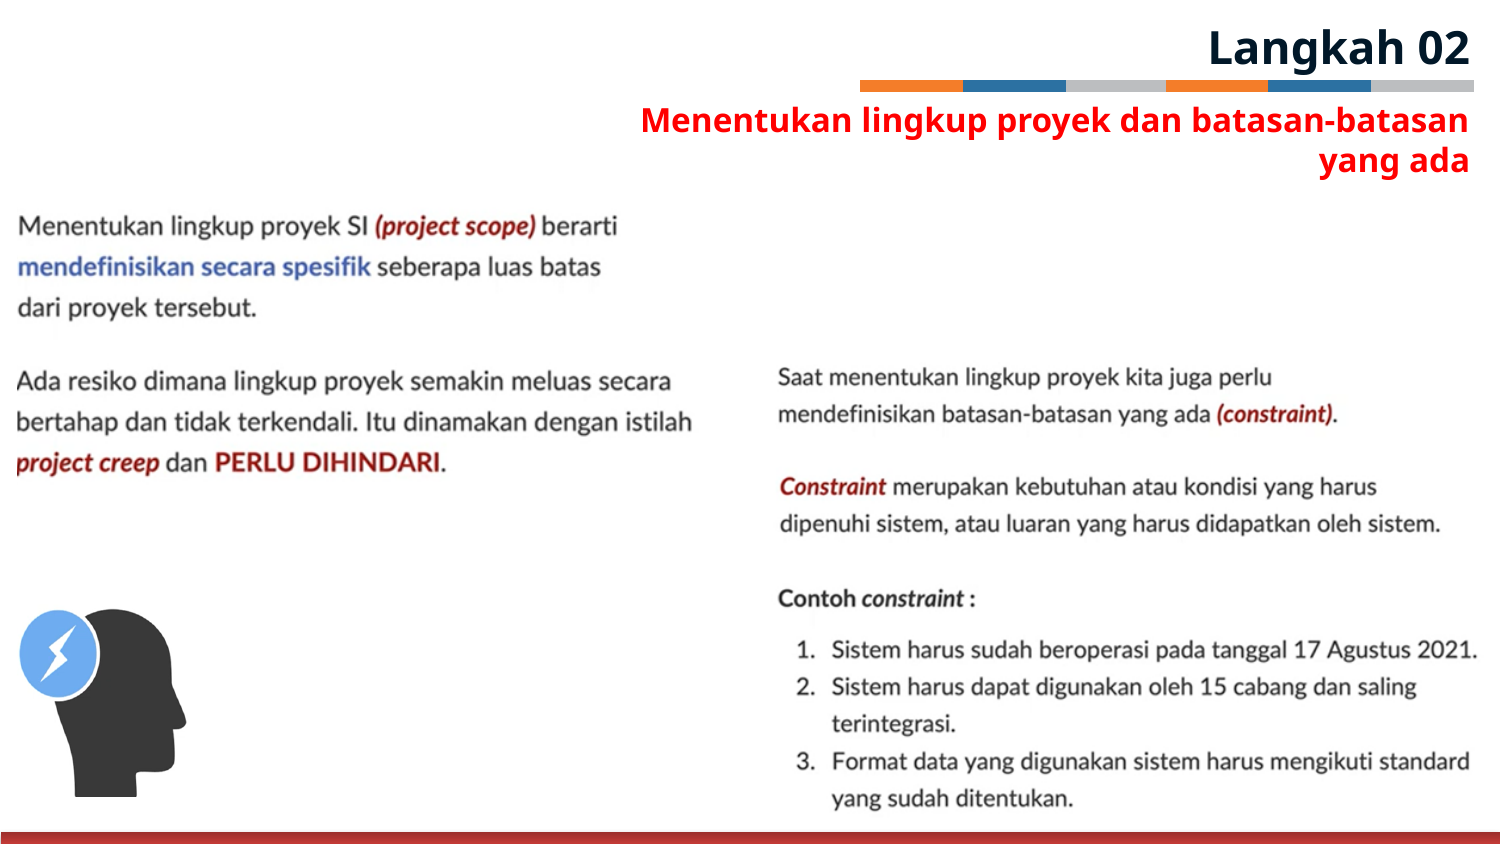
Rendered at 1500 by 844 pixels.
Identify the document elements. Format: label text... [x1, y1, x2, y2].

text_box Langkah 02 Menentukan lingkup proyek dan batasan-batasan yang ada [598, 11, 1485, 187]
picture [16, 192, 725, 523]
picture [761, 346, 1488, 825]
text_box [1, 832, 1500, 844]
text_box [859, 79, 1475, 92]
picture [12, 596, 190, 798]
